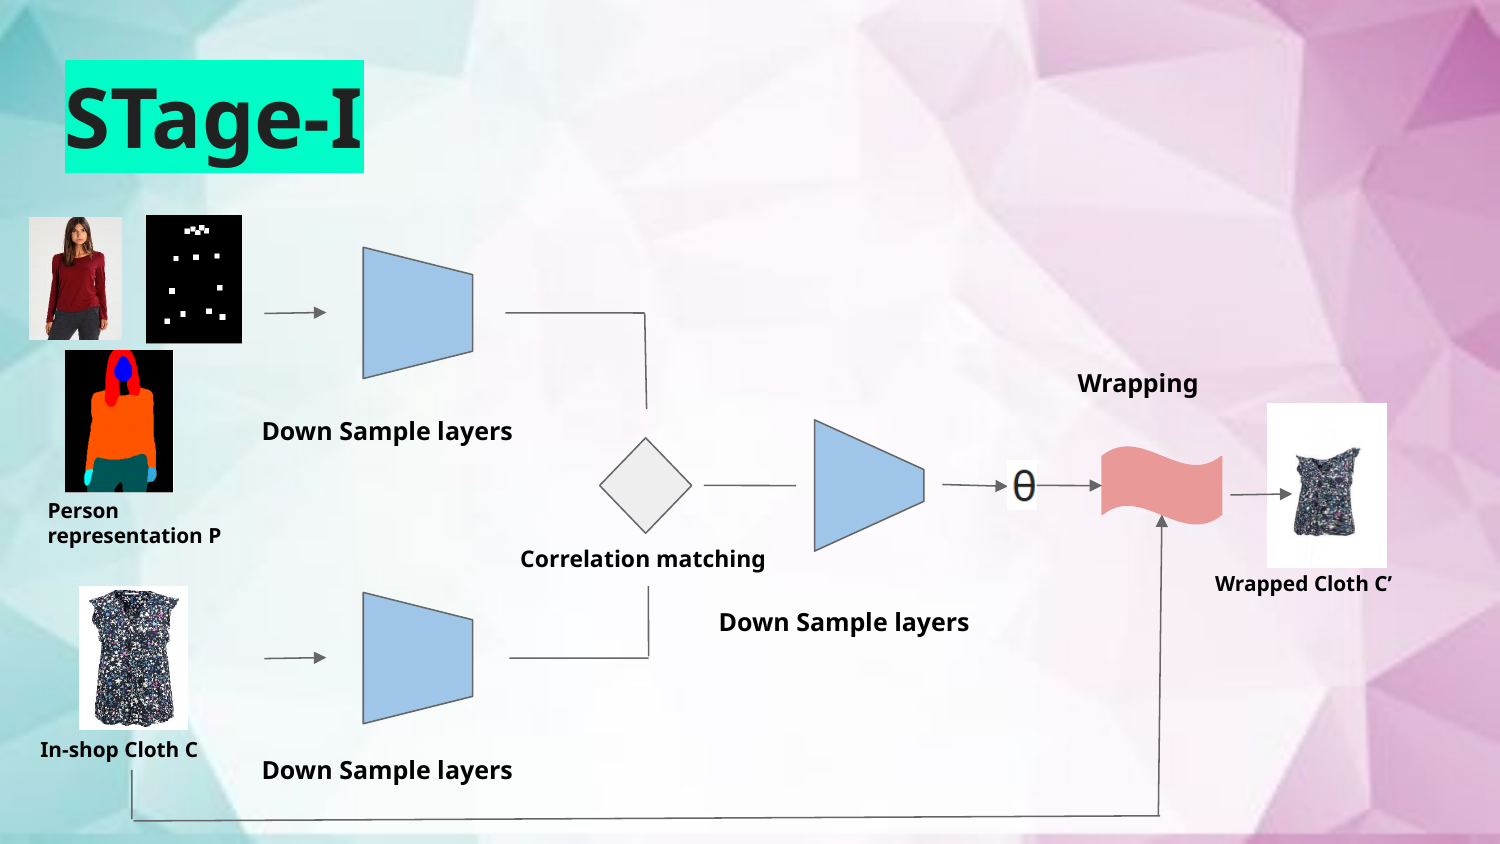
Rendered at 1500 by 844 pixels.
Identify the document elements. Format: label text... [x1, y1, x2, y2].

text_box In-shop Cloth C [25, 723, 265, 774]
text_box [814, 419, 924, 552]
text_box [363, 592, 473, 724]
text_box Person representation P [32, 483, 284, 563]
text_box [599, 437, 692, 530]
text_box [264, 651, 327, 664]
text_box STage-I [50, 50, 1451, 174]
text_box [1155, 514, 1168, 816]
text_box Down Sample layers [246, 400, 556, 460]
text_box Wrapping [984, 352, 1293, 412]
text_box Wrapped Cloth C’ [1200, 558, 1468, 609]
text_box Correlation matching [505, 530, 824, 586]
text_box Down Sample layers [703, 591, 1012, 652]
text_box [264, 306, 327, 319]
text_box [1042, 479, 1103, 492]
text_box Down Sample layers [246, 739, 556, 800]
text_box [1102, 447, 1222, 524]
picture [0, 0, 1500, 844]
text_box [363, 247, 473, 379]
text_box [942, 479, 1002, 493]
